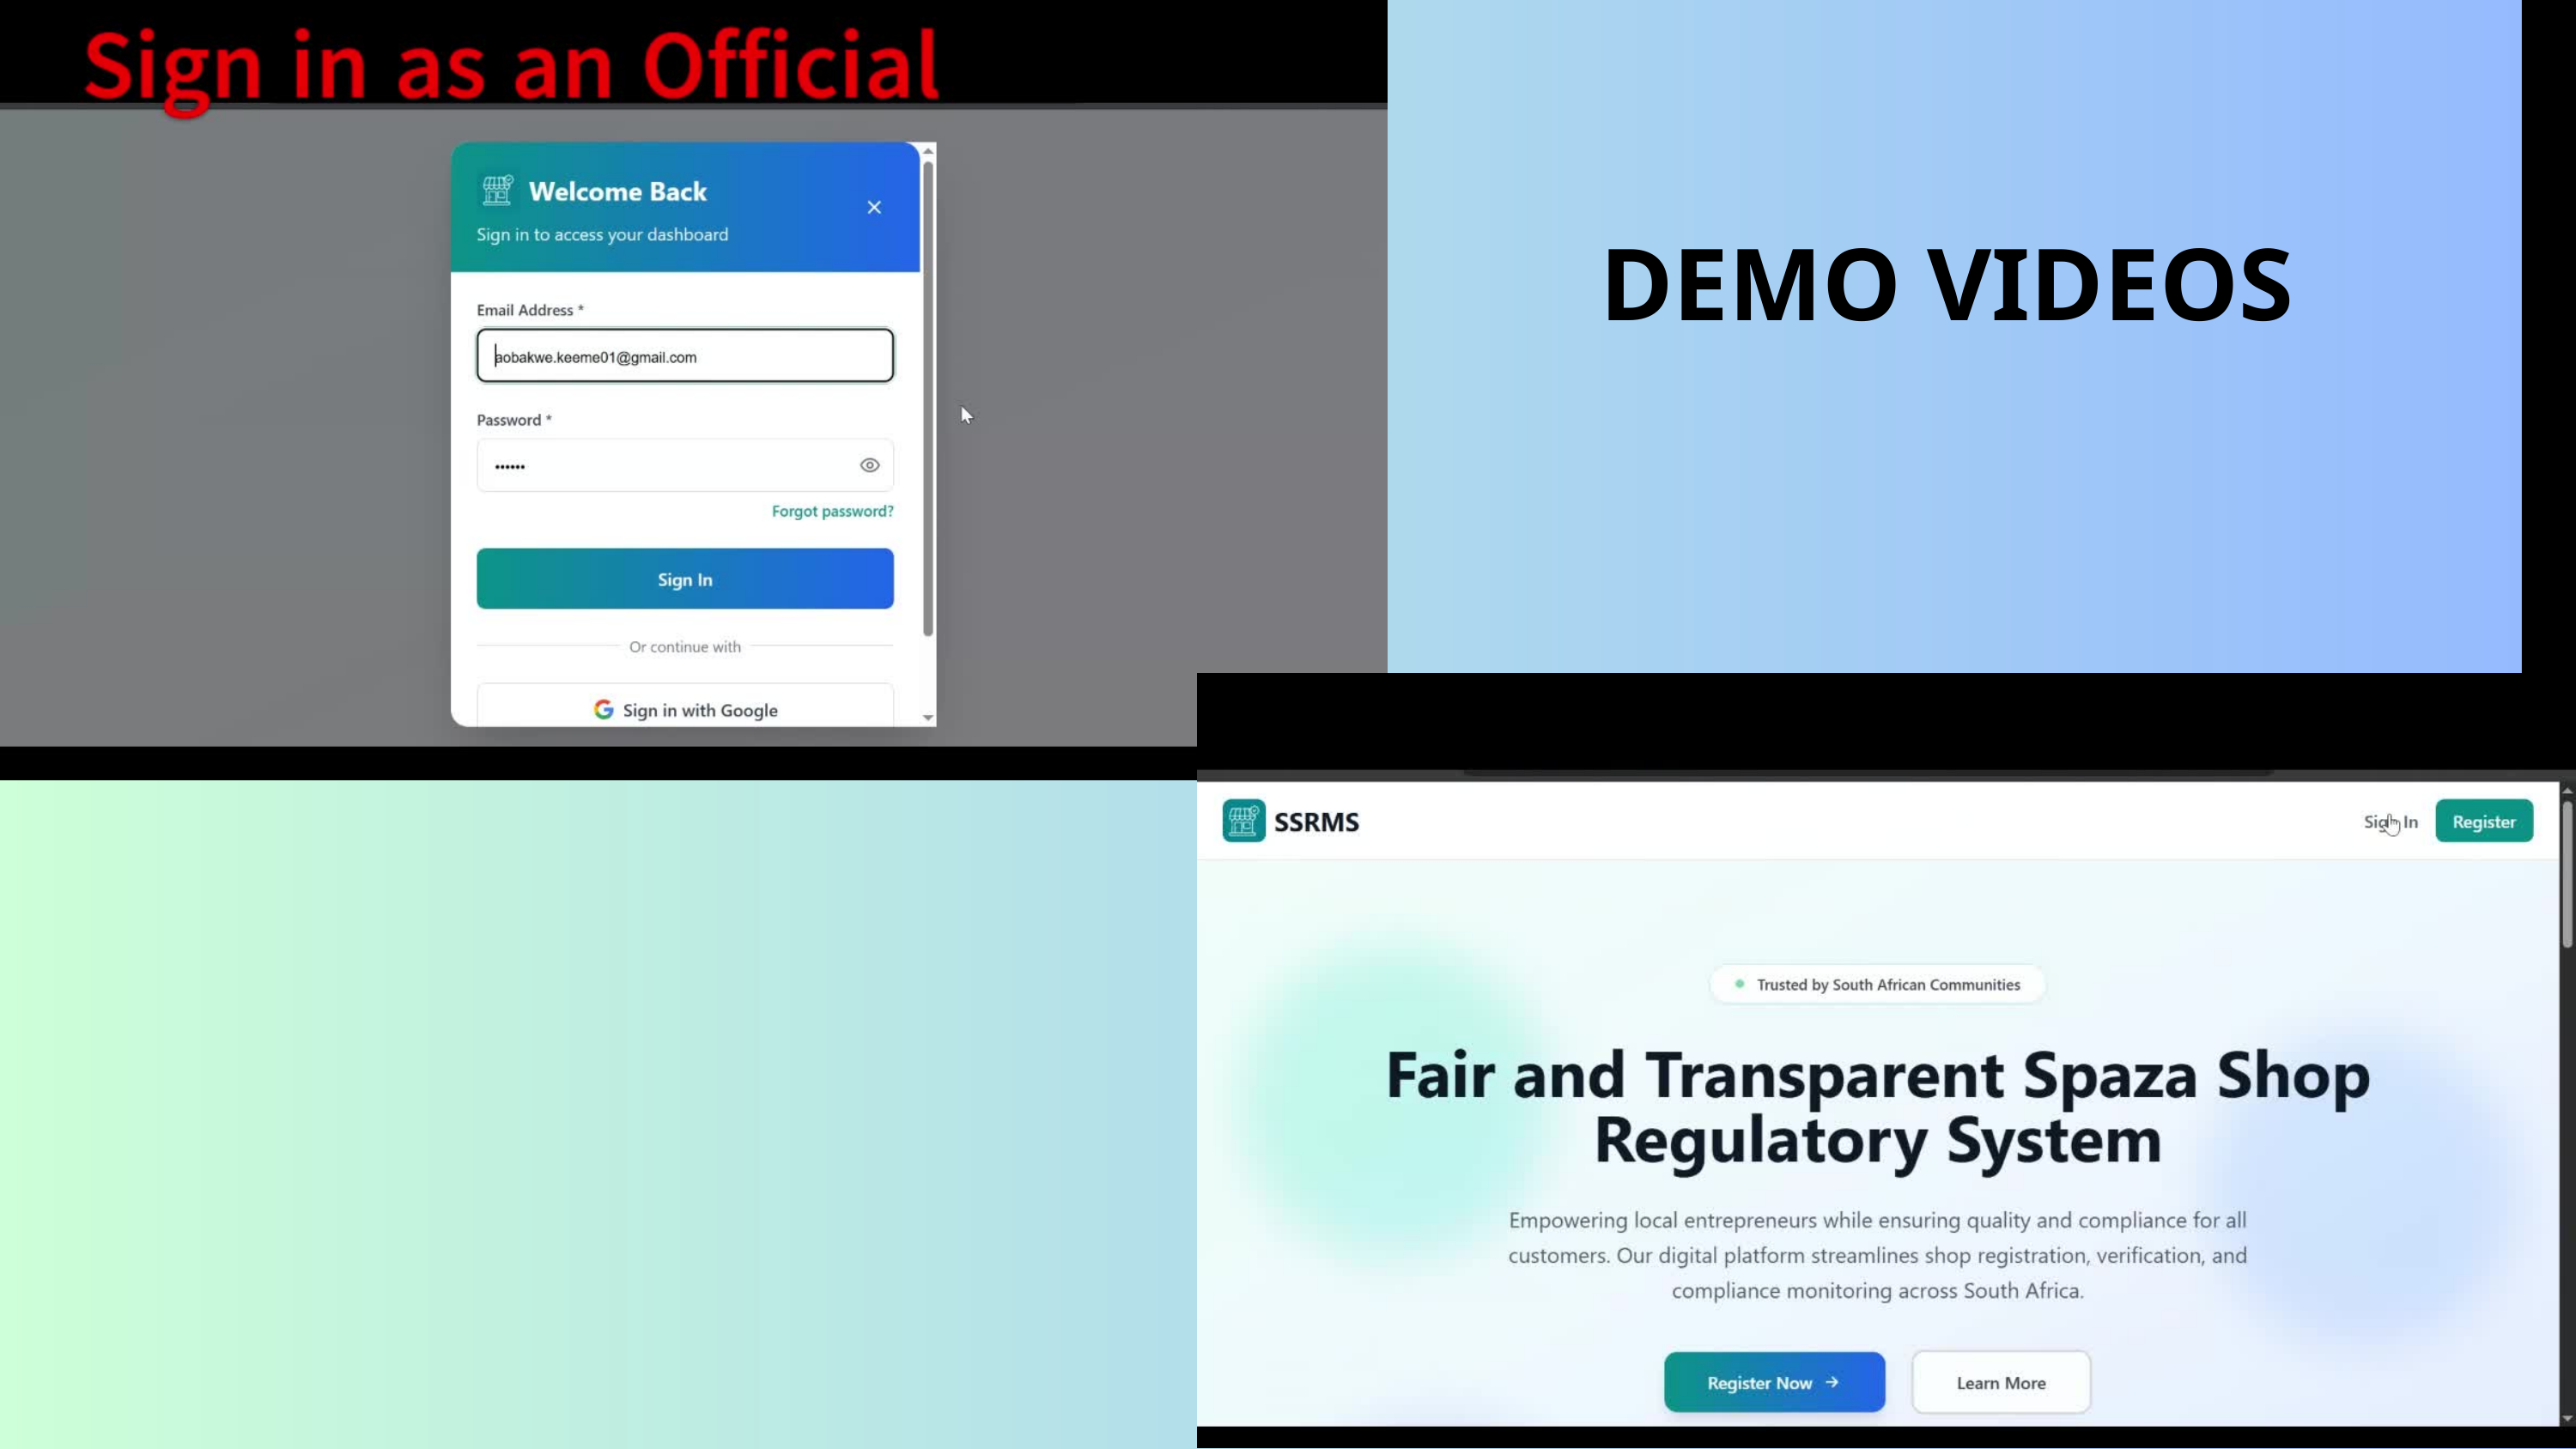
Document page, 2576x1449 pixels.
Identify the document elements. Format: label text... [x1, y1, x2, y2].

text_box DEMO VIDEOS [1600, 215, 2517, 341]
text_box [1196, 672, 2576, 1449]
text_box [2521, 0, 2576, 724]
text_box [0, 0, 1388, 781]
